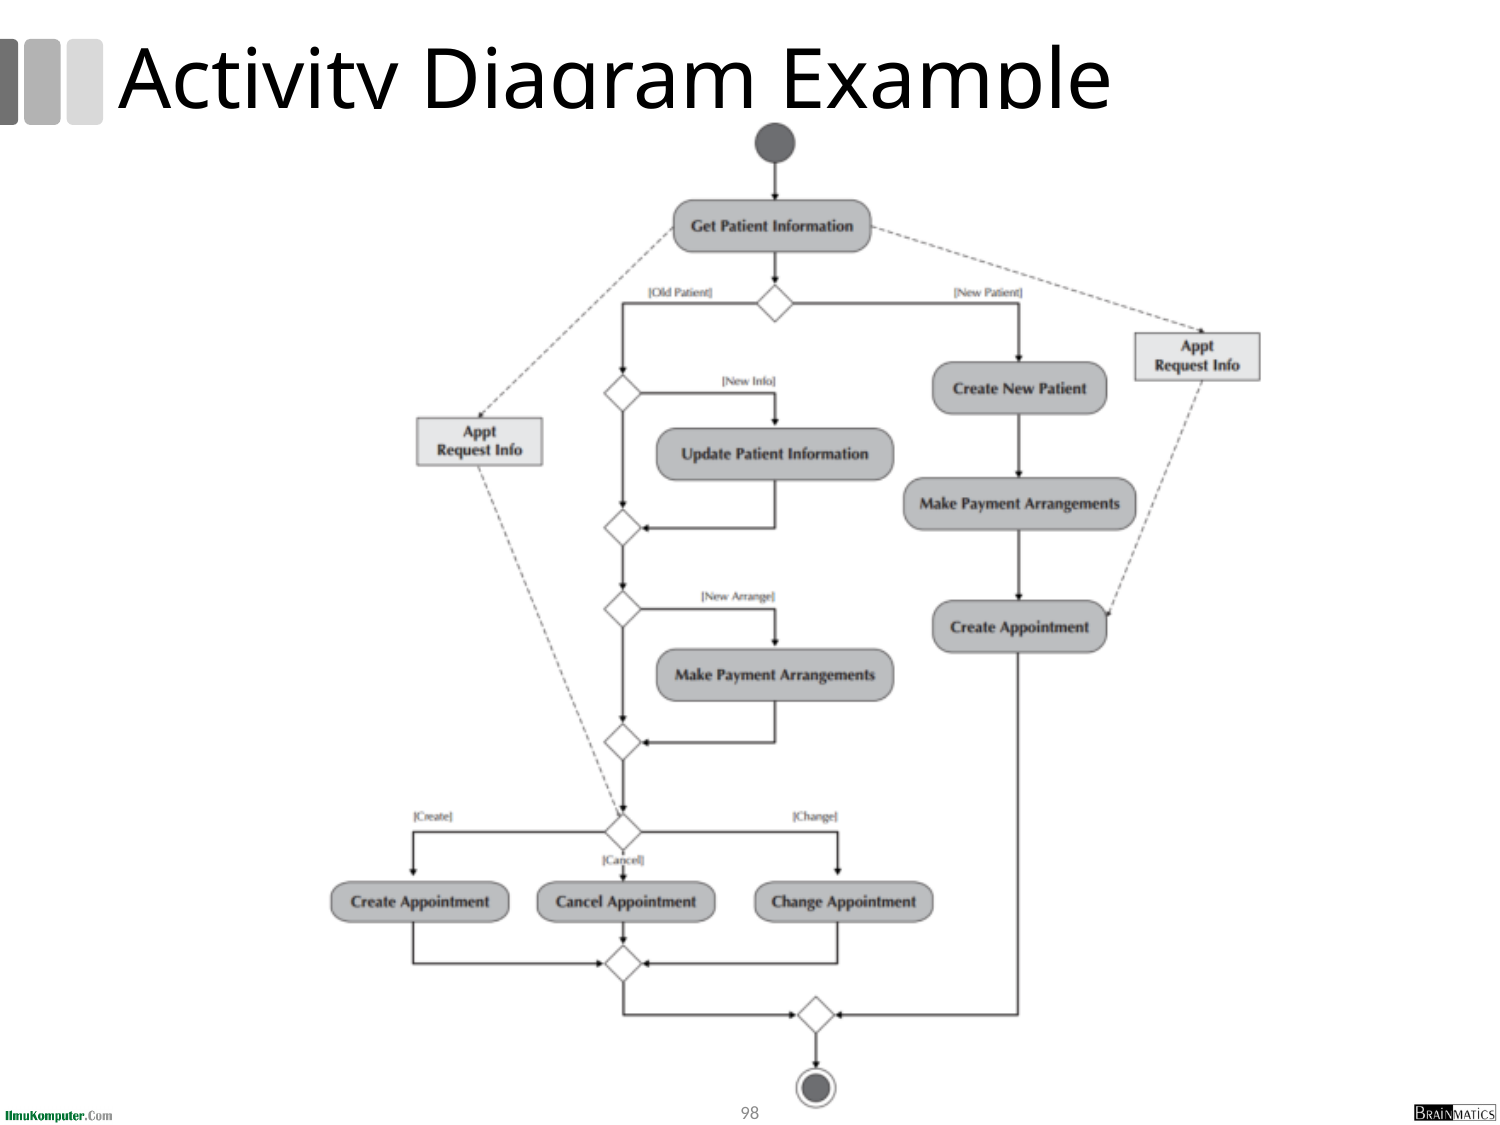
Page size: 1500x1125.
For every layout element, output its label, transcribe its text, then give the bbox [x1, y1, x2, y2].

slide_number 98 [581, 1111, 919, 1125]
picture [4, 1106, 113, 1125]
picture [1412, 1102, 1498, 1123]
title Activity Diagram Example [103, 24, 1498, 138]
picture [299, 108, 1288, 1112]
